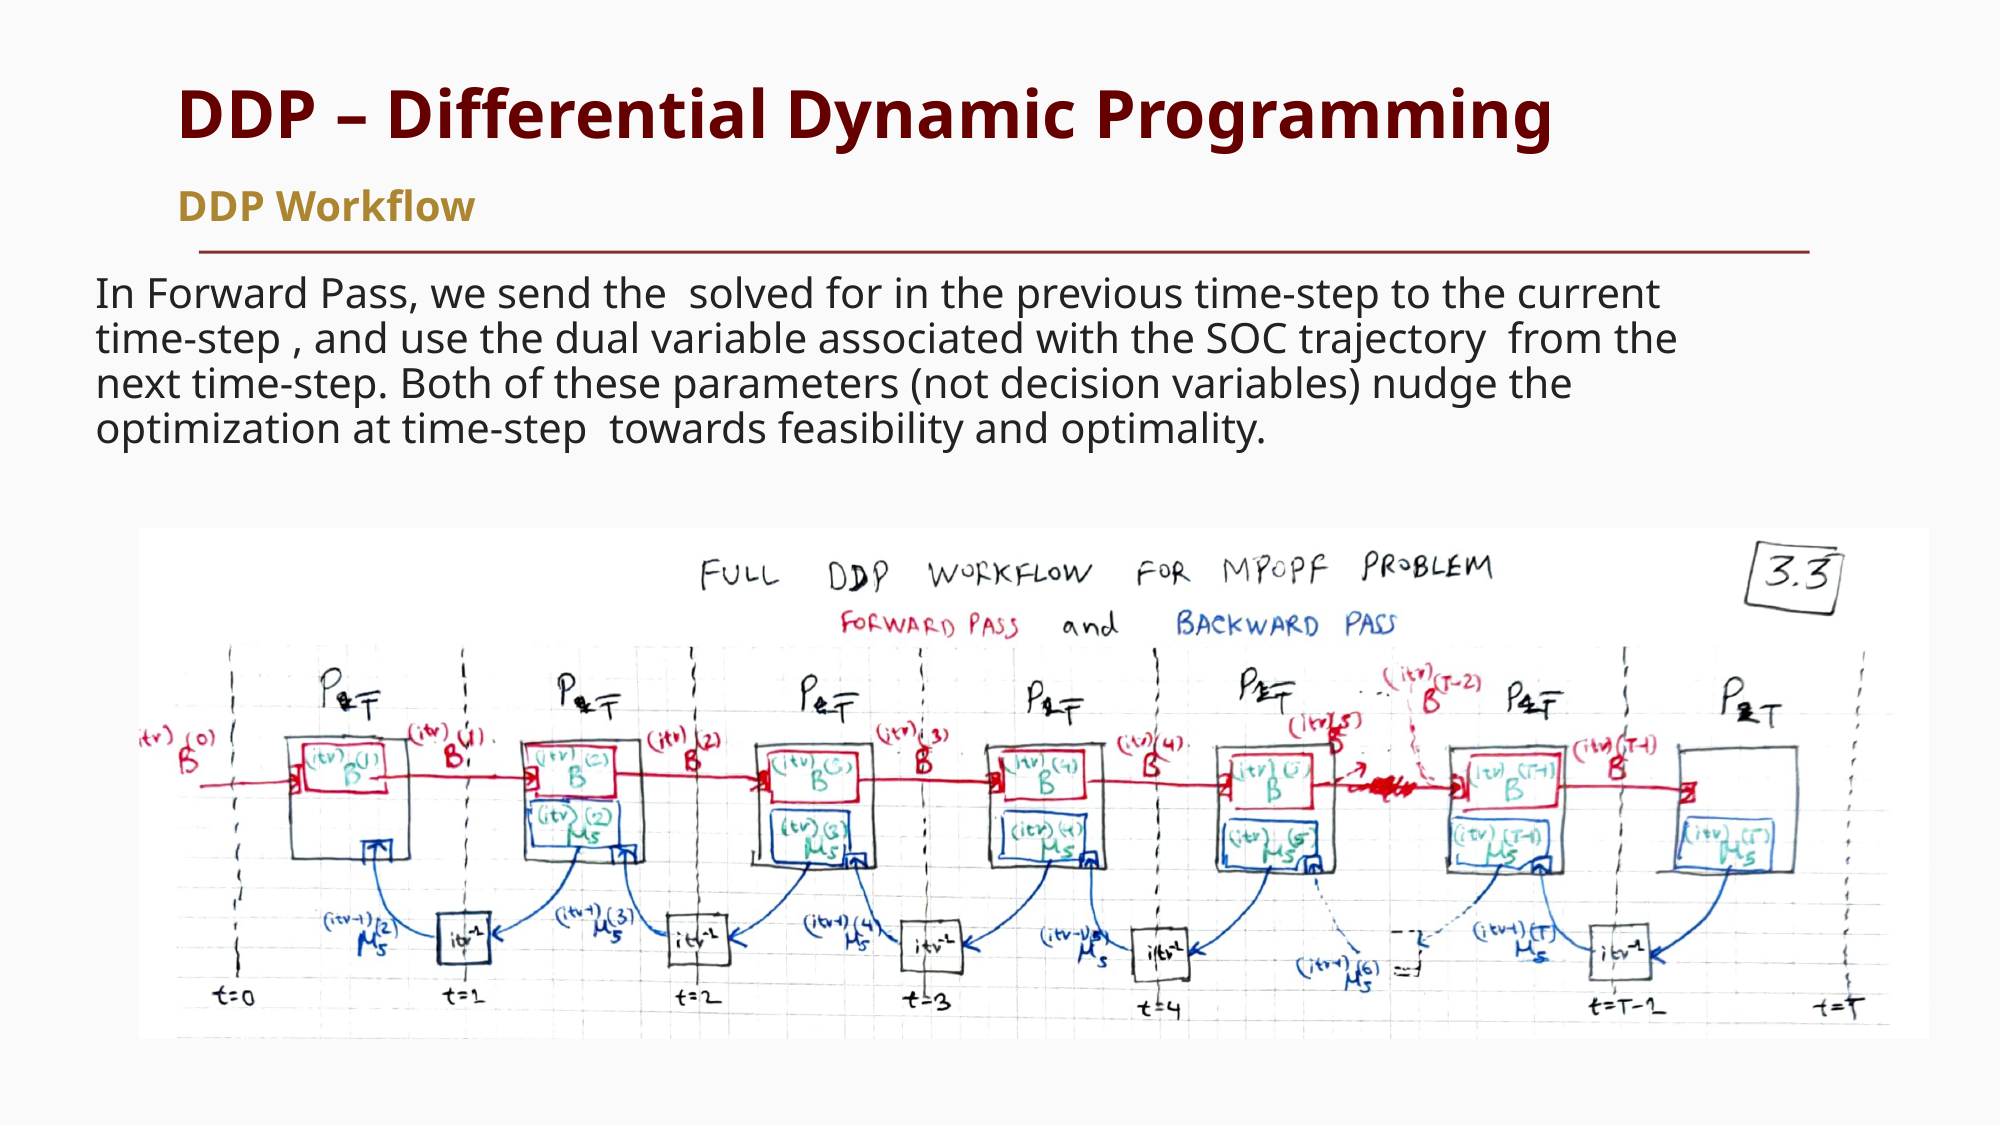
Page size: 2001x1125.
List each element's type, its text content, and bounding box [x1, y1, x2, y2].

list DDP Workflow [176, 185, 1828, 238]
picture [139, 528, 1929, 1039]
title DDP – Differential Dynamic Programming [176, 58, 1828, 154]
